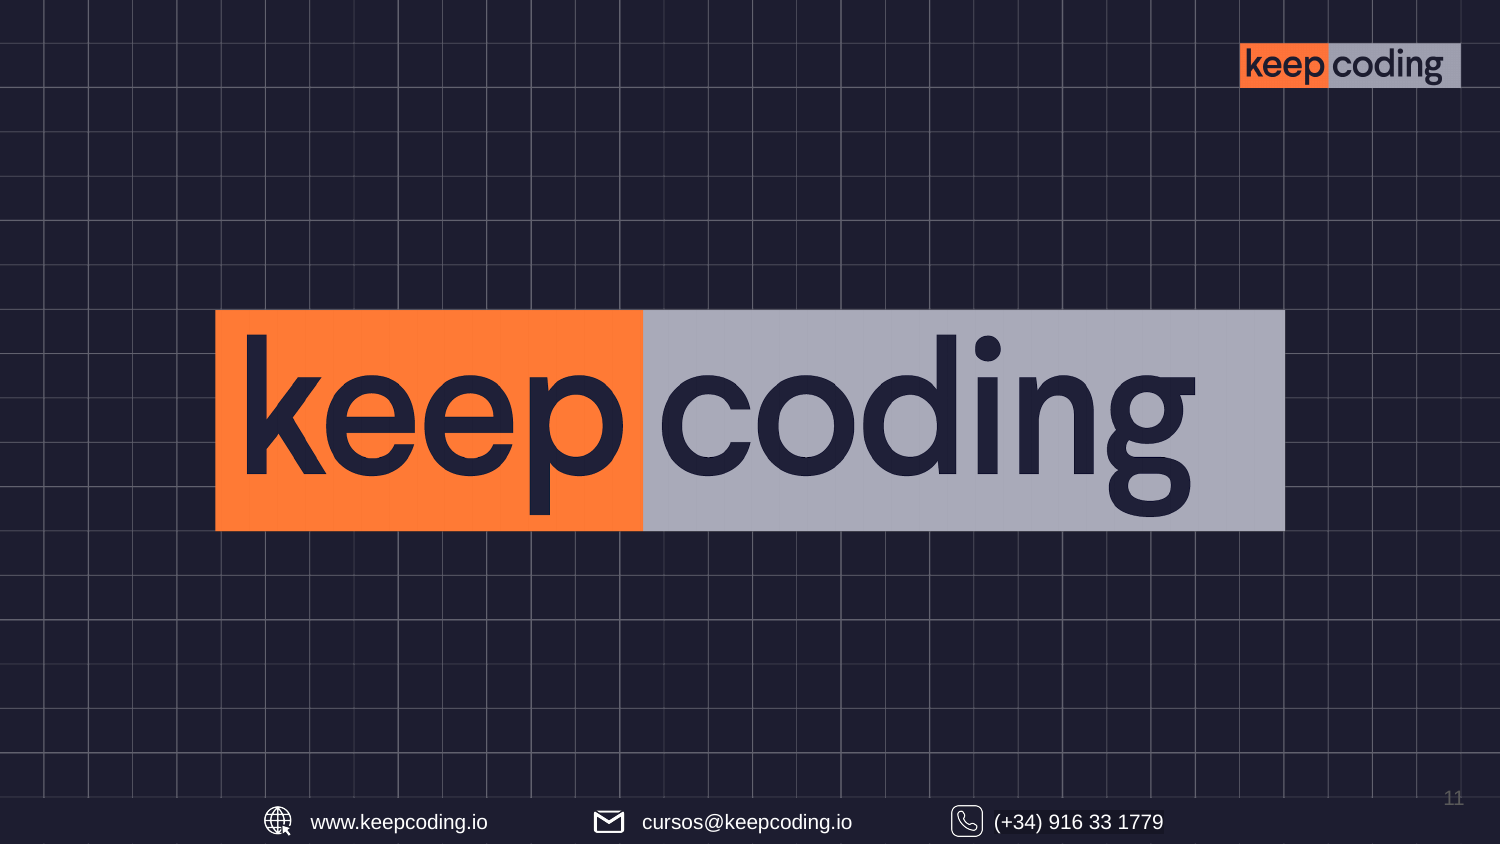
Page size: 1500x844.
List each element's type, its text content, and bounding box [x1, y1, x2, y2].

picture [138, 238, 1366, 603]
picture [948, 802, 986, 840]
picture [1240, 43, 1461, 88]
picture [259, 802, 296, 840]
slide_number ‹#› [1389, 764, 1480, 830]
picture [590, 802, 628, 840]
